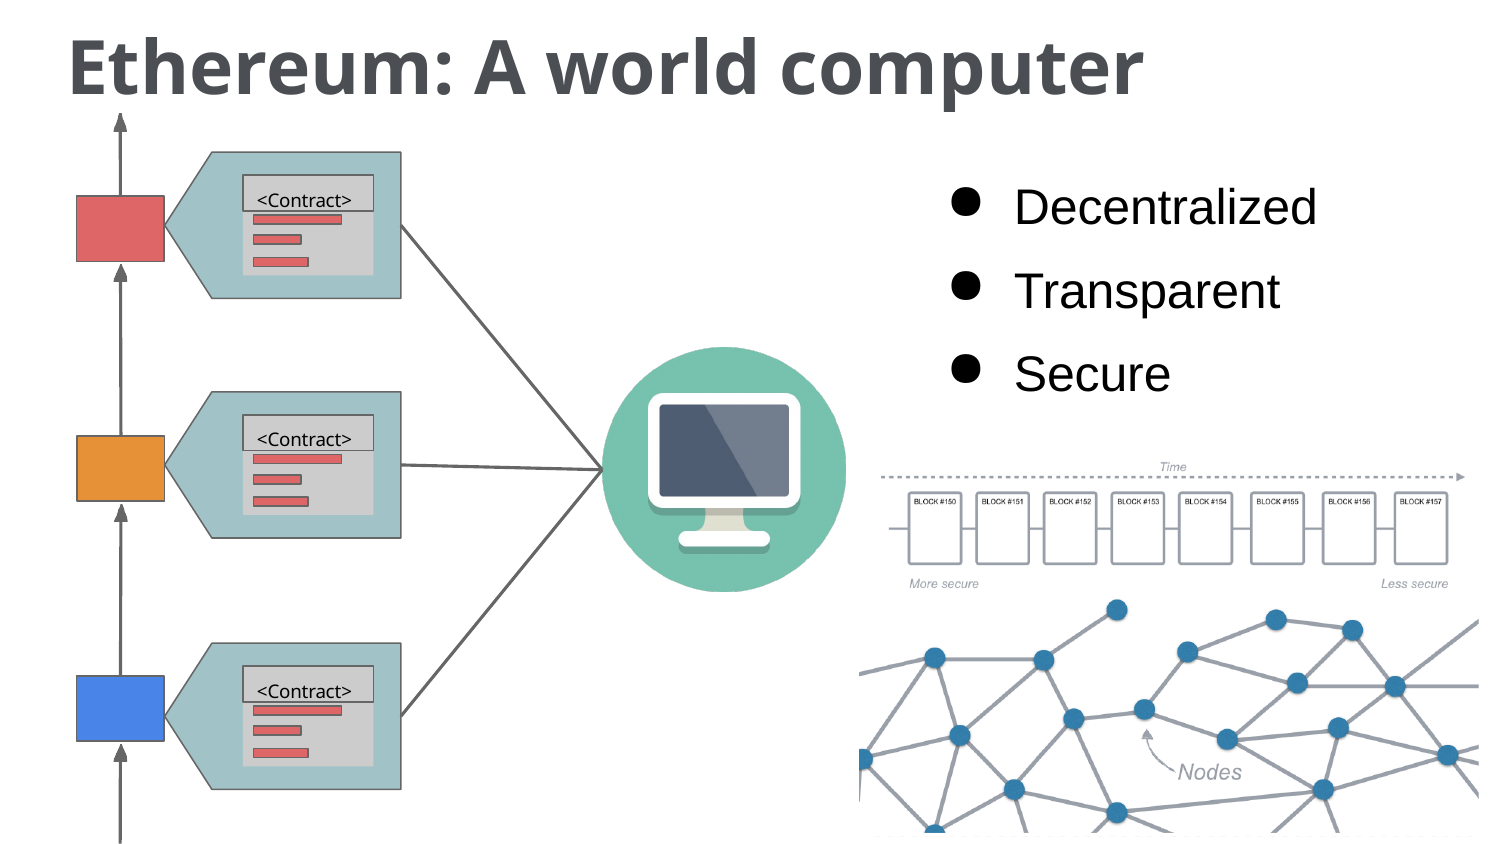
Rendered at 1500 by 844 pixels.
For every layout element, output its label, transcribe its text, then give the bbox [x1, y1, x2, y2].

text_box [114, 504, 128, 522]
text_box <Contract> [242, 666, 374, 703]
text_box [253, 235, 302, 245]
text_box <Contract> [242, 175, 374, 212]
text_box [76, 195, 165, 262]
text_box [113, 744, 128, 762]
text_box [253, 474, 302, 484]
text_box [164, 391, 401, 538]
text_box [602, 347, 846, 592]
text_box [253, 705, 342, 715]
text_box [76, 675, 165, 742]
text_box [242, 212, 374, 276]
text_box [113, 264, 128, 282]
text_box [77, 435, 165, 502]
text_box Ethereum: A world computer [51, 13, 1321, 125]
text_box [113, 125, 127, 132]
text_box [242, 451, 374, 515]
text_box Decentralized Transparent Secure [944, 151, 1394, 402]
text_box [242, 703, 374, 767]
text_box [253, 726, 302, 736]
text_box [253, 214, 342, 224]
text_box [253, 497, 308, 507]
text_box [253, 454, 342, 464]
text_box [253, 257, 308, 267]
picture [859, 449, 1479, 837]
text_box [164, 152, 401, 299]
text_box <Contract> [242, 414, 374, 451]
text_box [164, 643, 401, 790]
text_box [253, 748, 308, 758]
